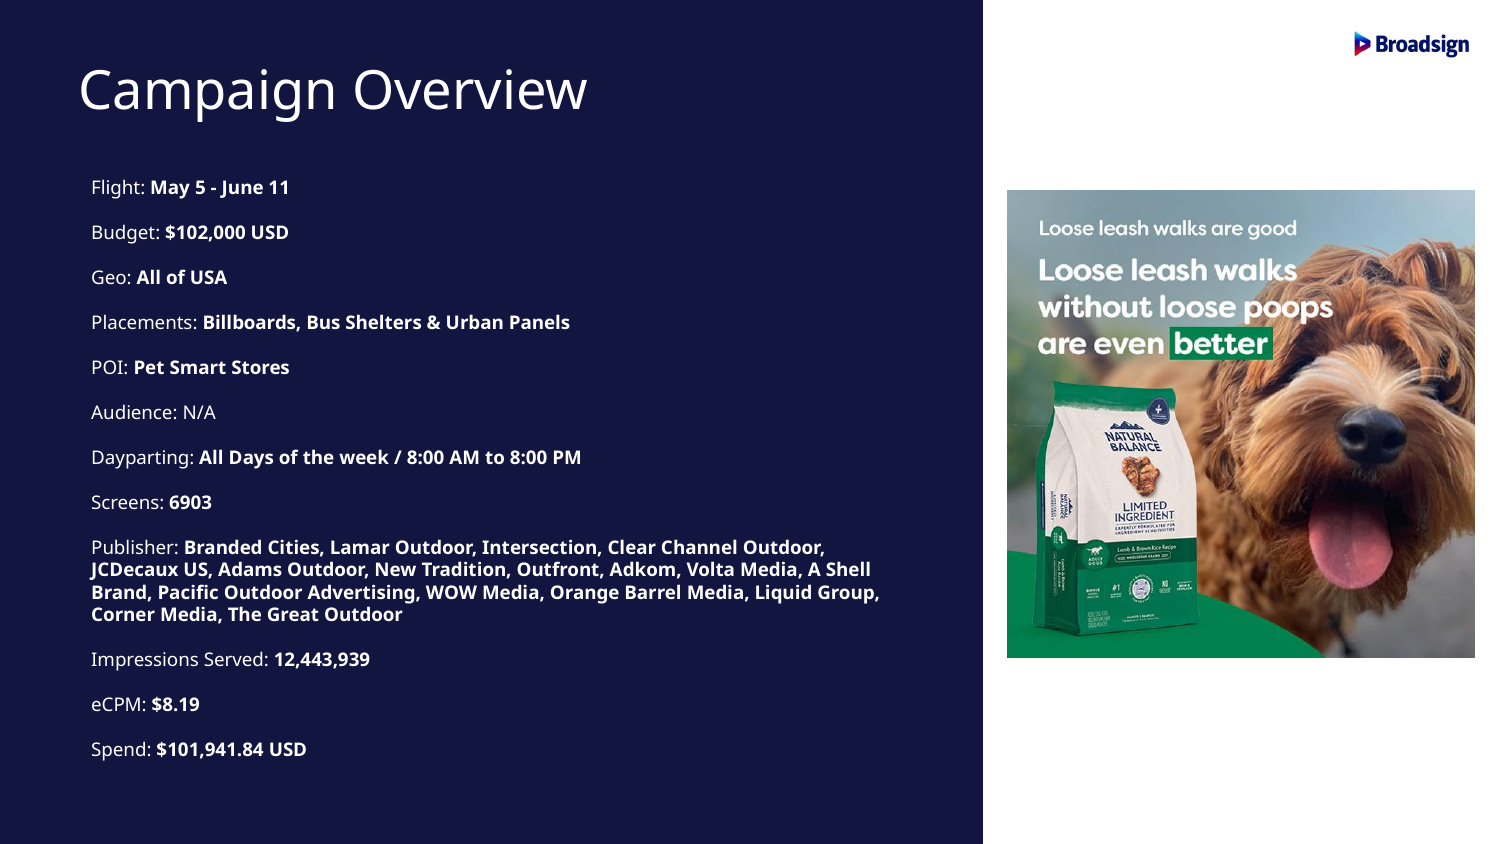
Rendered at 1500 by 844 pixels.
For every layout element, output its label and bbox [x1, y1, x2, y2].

picture [1007, 190, 1476, 658]
picture [0, 0, 983, 844]
picture [1344, 21, 1480, 66]
